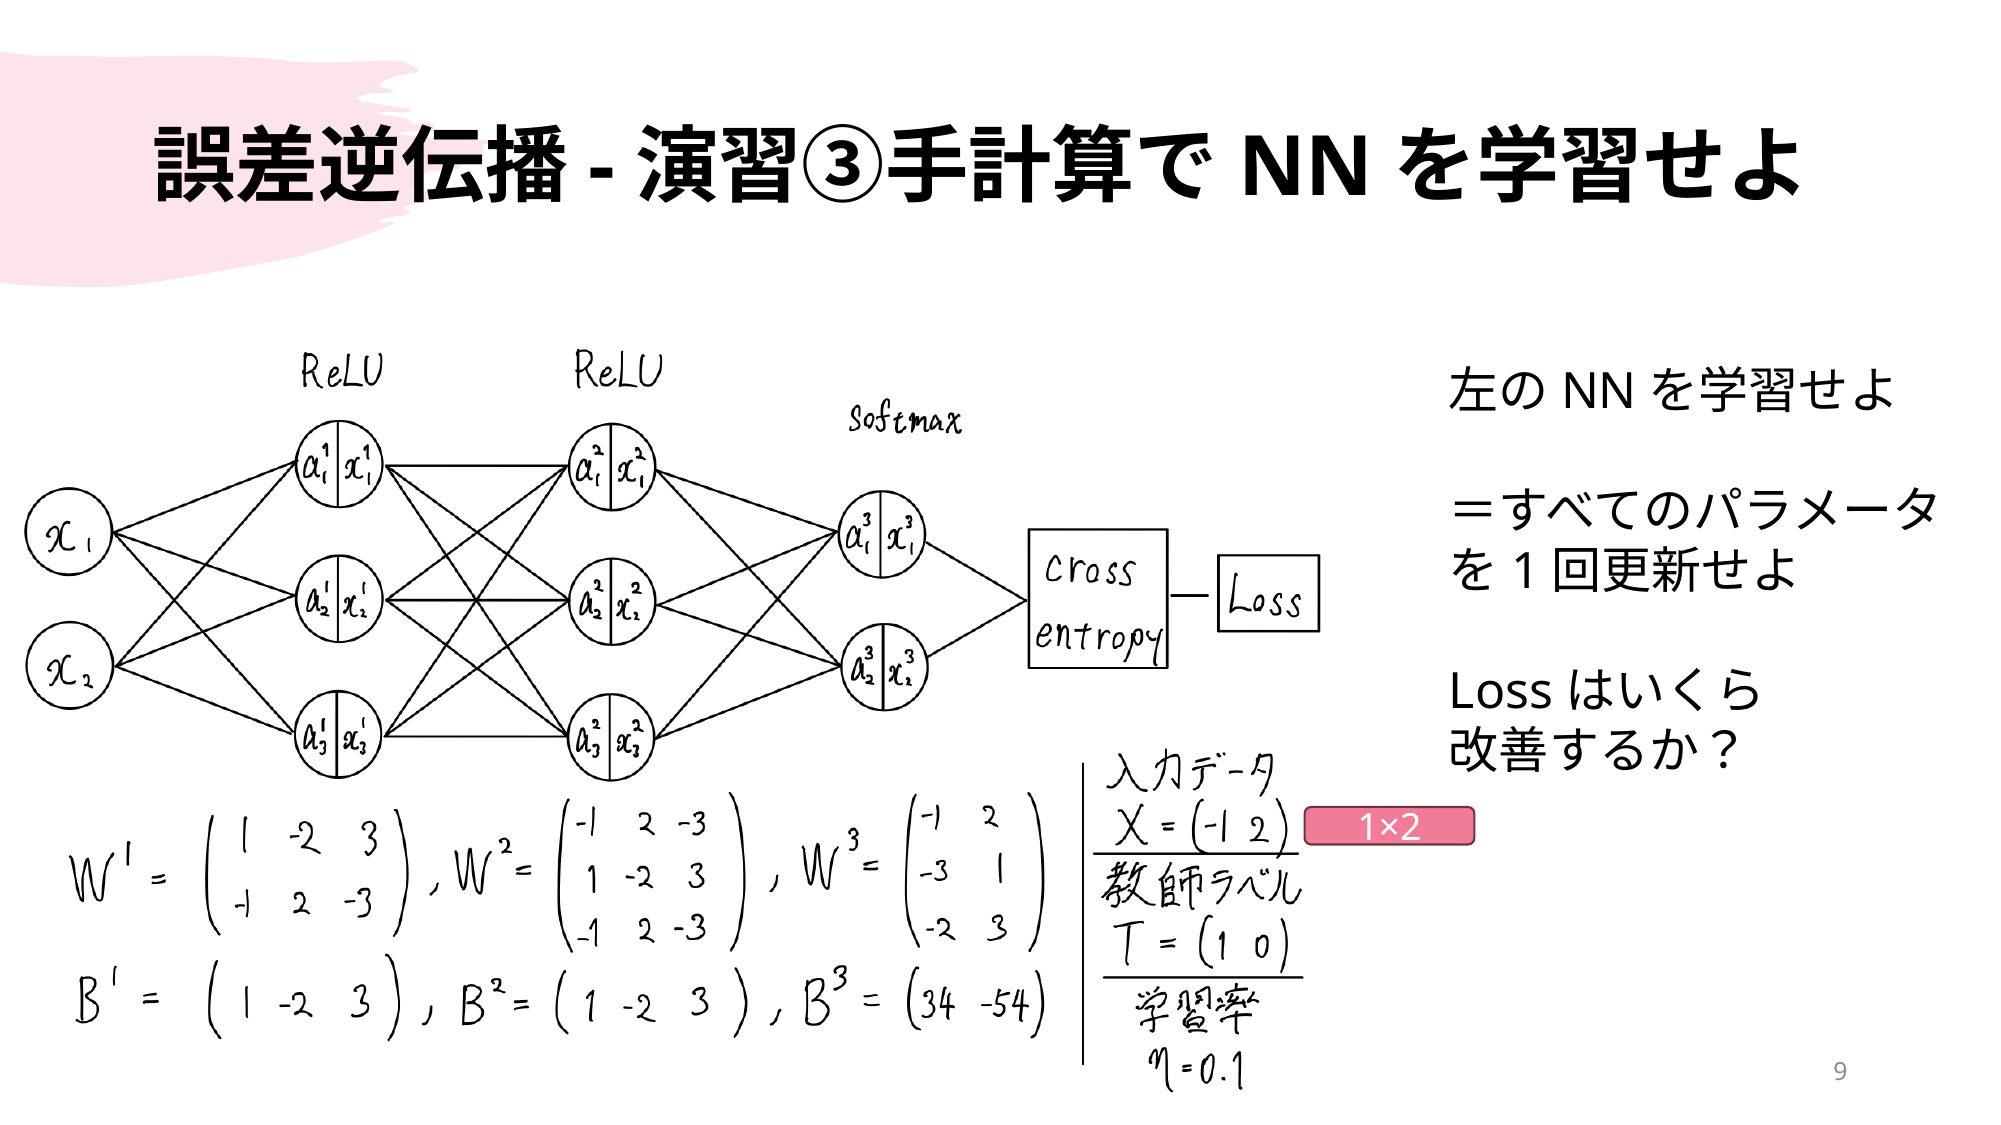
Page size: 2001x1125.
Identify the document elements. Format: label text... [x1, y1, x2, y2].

picture [2, 313, 1441, 1125]
text_box 左のNNを学習せよ ＝すべてのパラメータ を1回更新せよ Lossはいくら 改善するか？ [1441, 351, 1979, 787]
title 誤差逆伝播-演習③手計算でNNを学習せよ [137, 59, 1863, 278]
text_box 1×2 [1441, 805, 1476, 846]
slide_number 9 [1441, 1042, 1863, 1103]
